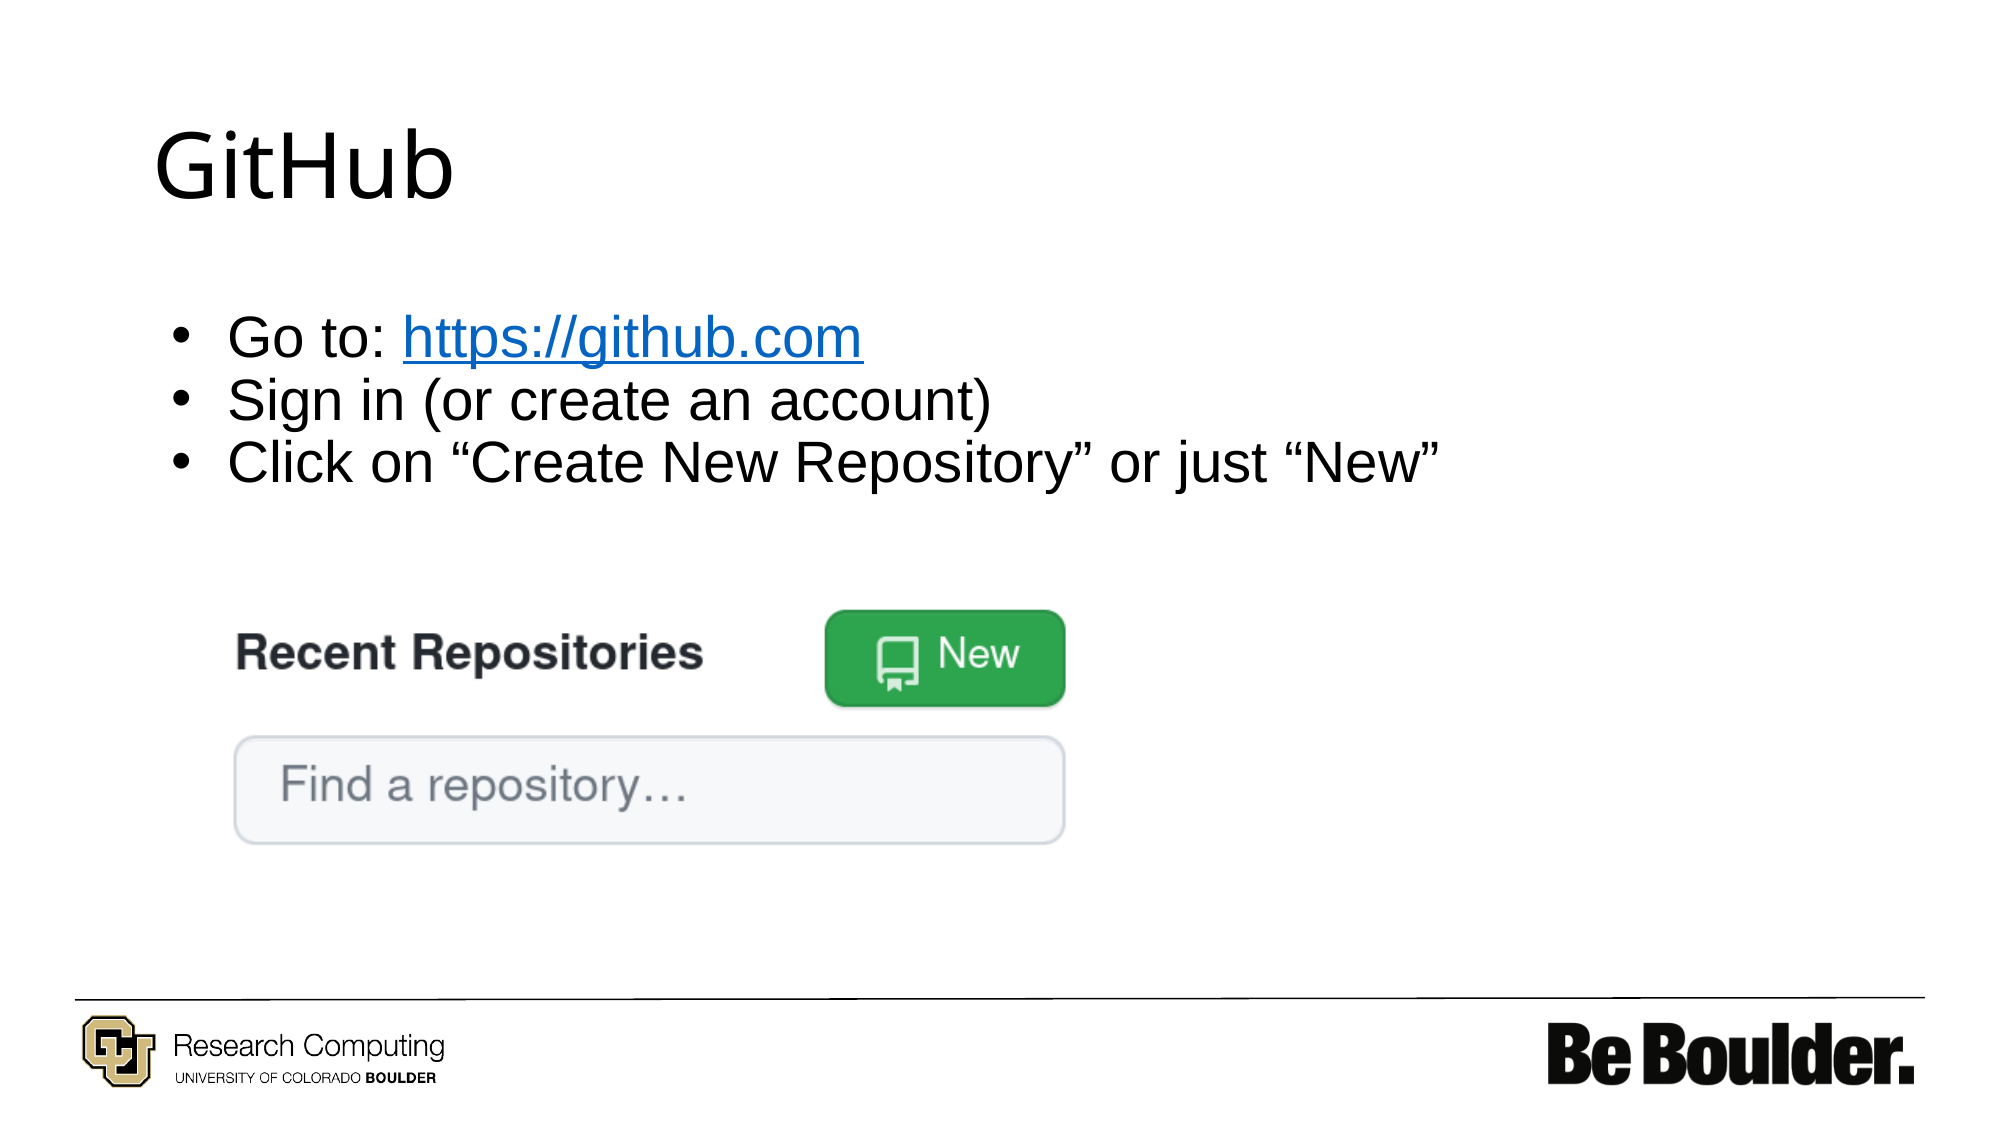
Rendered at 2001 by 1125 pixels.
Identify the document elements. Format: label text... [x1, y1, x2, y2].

picture [1524, 1015, 1938, 1088]
title GitHub [137, 59, 1863, 278]
picture [225, 585, 1080, 865]
list Go to: https://github.com Sign in (or create an account) Click on “Create New Repository” or just “New” [137, 299, 1863, 983]
picture [81, 1015, 444, 1088]
